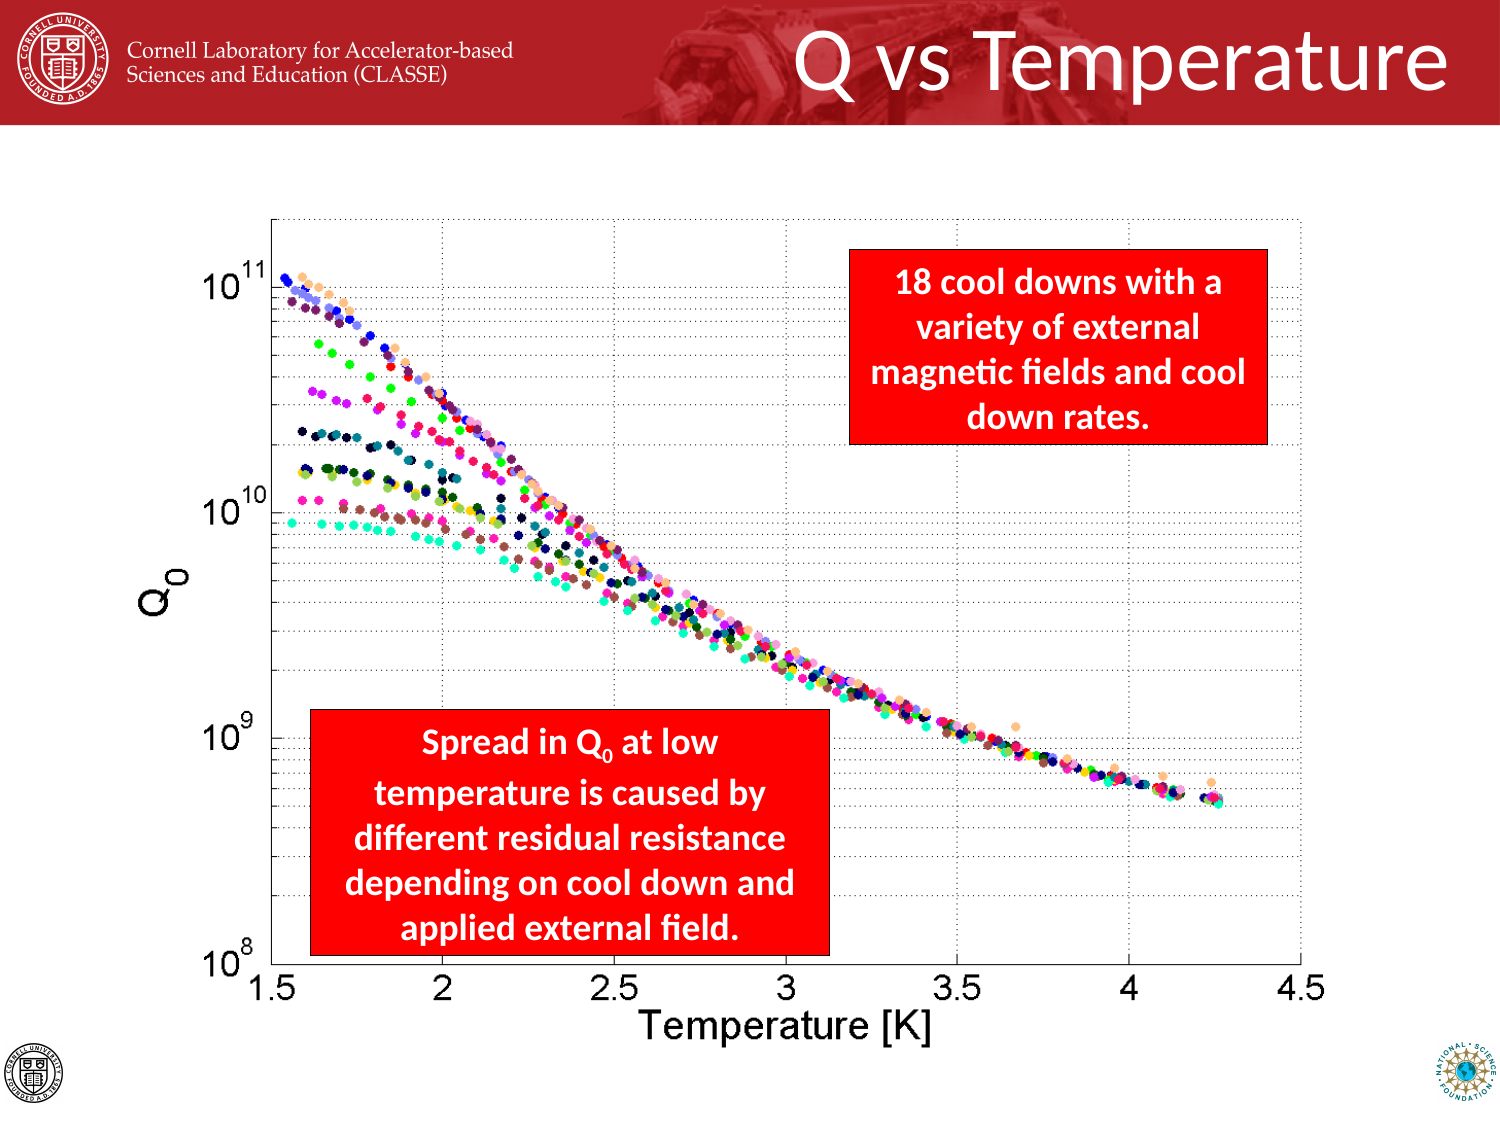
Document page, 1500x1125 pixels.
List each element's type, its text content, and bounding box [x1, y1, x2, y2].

title Q vs Temperature [654, 0, 1500, 180]
picture [1436, 1042, 1496, 1101]
picture [4, 1043, 63, 1103]
picture [98, 150, 1427, 1066]
picture [0, 0, 654, 144]
